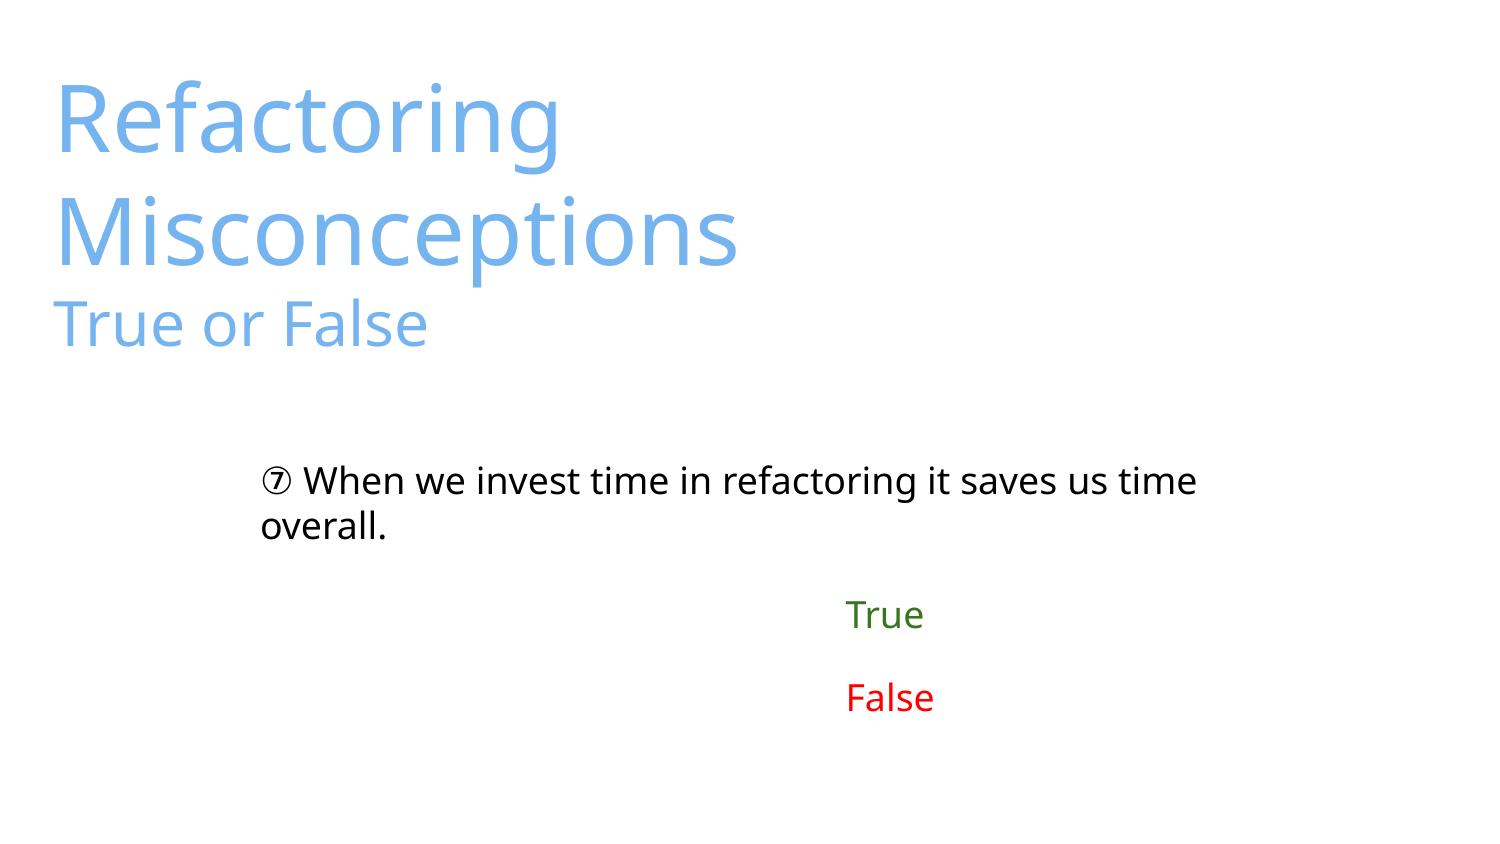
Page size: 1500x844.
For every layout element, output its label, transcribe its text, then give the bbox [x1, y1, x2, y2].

text_box False [830, 658, 968, 735]
title Refactoring Misconceptions True or False [38, 49, 915, 374]
text_box True [830, 576, 968, 653]
text_box ⑦ When we invest time in refactoring it saves us time overall. [244, 442, 1250, 603]
